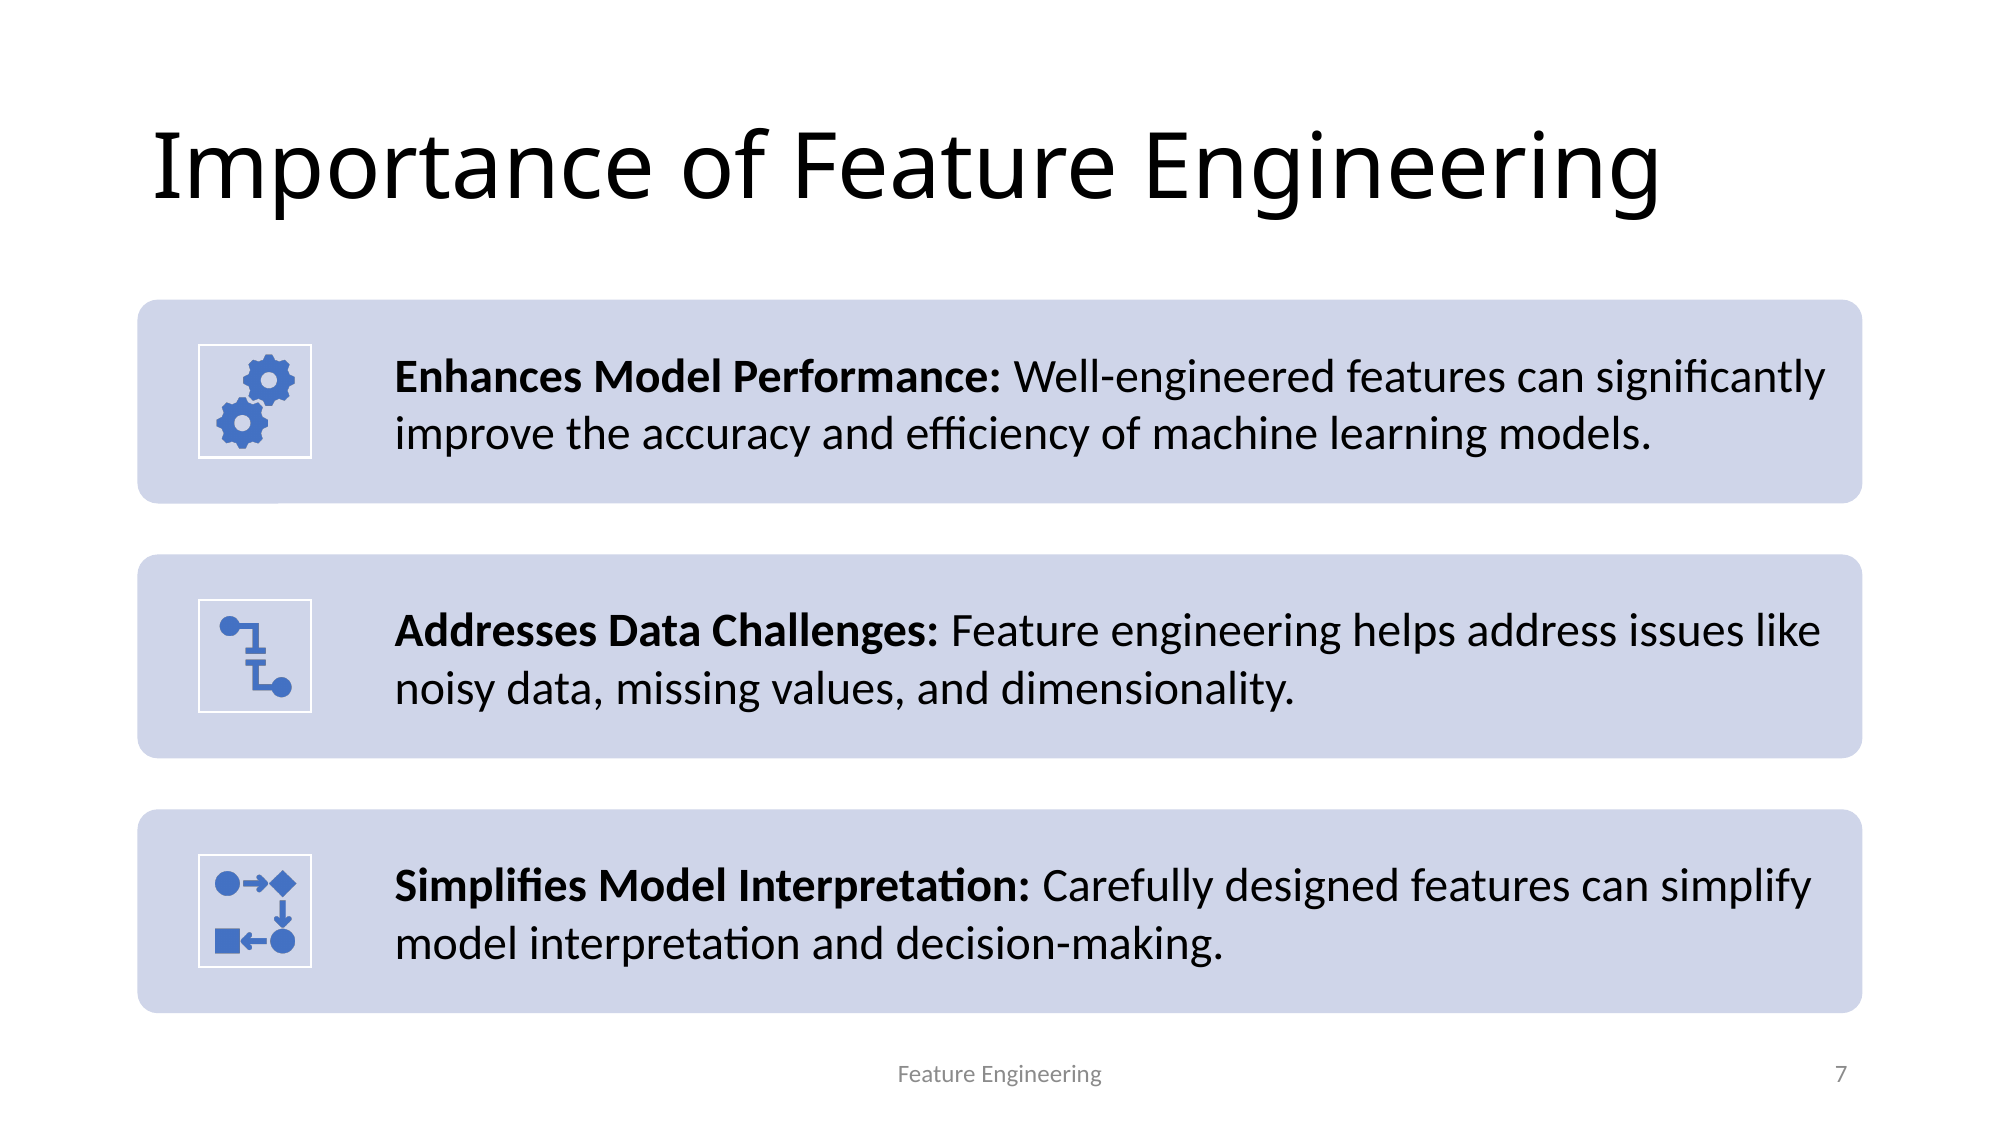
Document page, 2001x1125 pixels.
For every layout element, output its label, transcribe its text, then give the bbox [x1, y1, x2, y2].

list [137, 299, 1863, 1014]
title Importance of Feature Engineering [137, 59, 1863, 278]
slide_number 7 [1412, 1042, 1863, 1103]
footer Feature Engineering [662, 1042, 1338, 1103]
